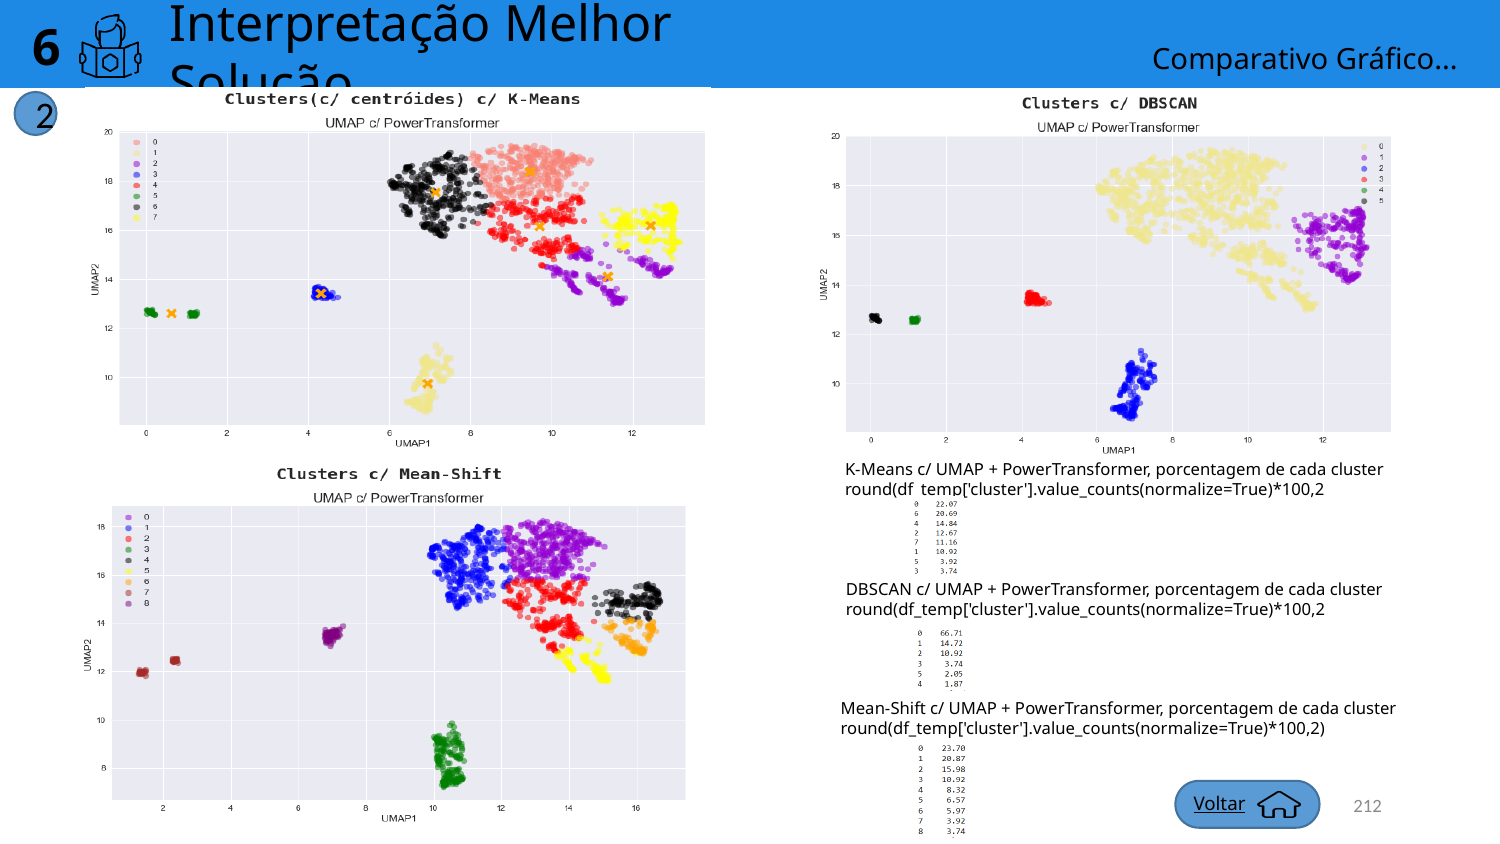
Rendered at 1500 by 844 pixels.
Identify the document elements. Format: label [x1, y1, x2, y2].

text_box [830, 451, 1400, 506]
text_box [0, 0, 1500, 120]
picture [78, 14, 142, 78]
picture [911, 624, 969, 691]
picture [1257, 791, 1301, 818]
picture [911, 740, 976, 838]
text_box [831, 571, 1403, 626]
picture [814, 91, 1396, 460]
slide_number [1331, 782, 1397, 827]
text_box [13, 90, 58, 137]
text_box [1174, 779, 1321, 829]
picture [85, 87, 711, 453]
text_box [825, 690, 1417, 746]
picture [78, 462, 691, 828]
picture [911, 496, 964, 575]
